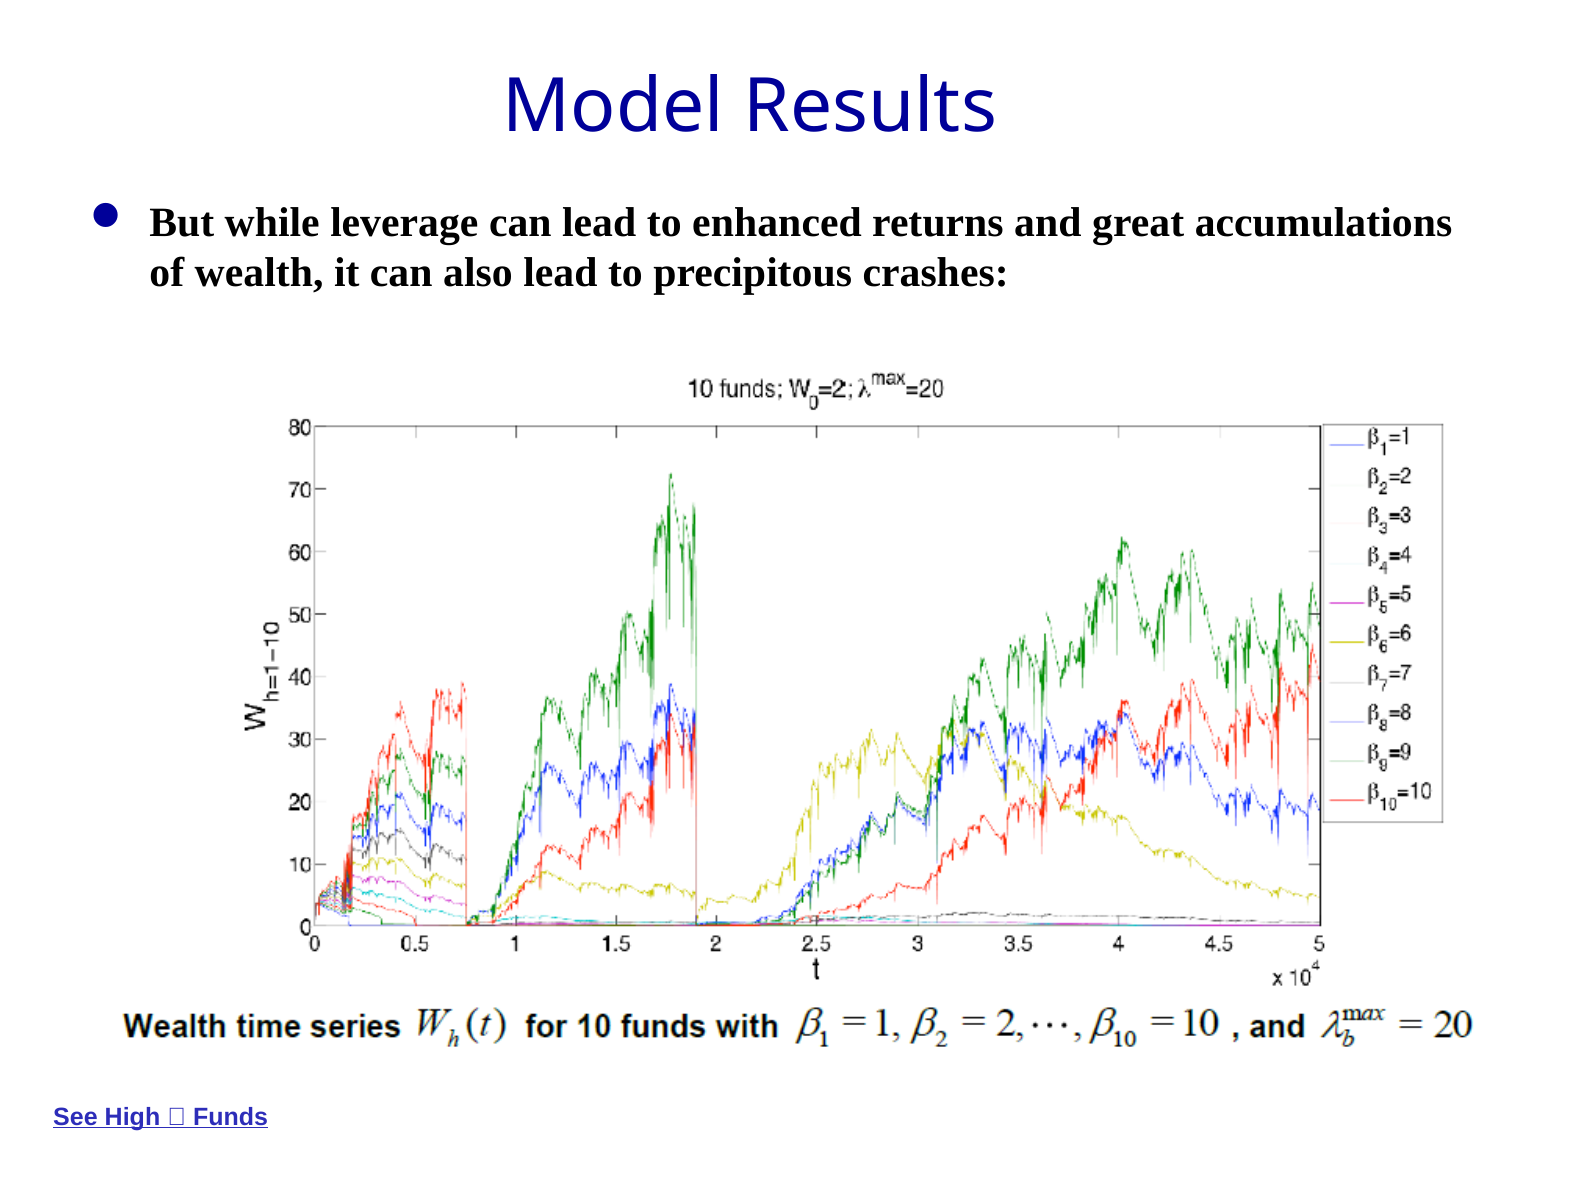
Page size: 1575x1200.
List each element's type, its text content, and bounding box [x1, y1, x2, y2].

list But while leverage can lead to enhanced returns and great accumulations of wealth, it can also lead to precipitous crashes: [75, 187, 1500, 863]
picture [112, 324, 1481, 1062]
title Model Results [112, 12, 1388, 200]
text_box See High  Funds [38, 1092, 284, 1138]
